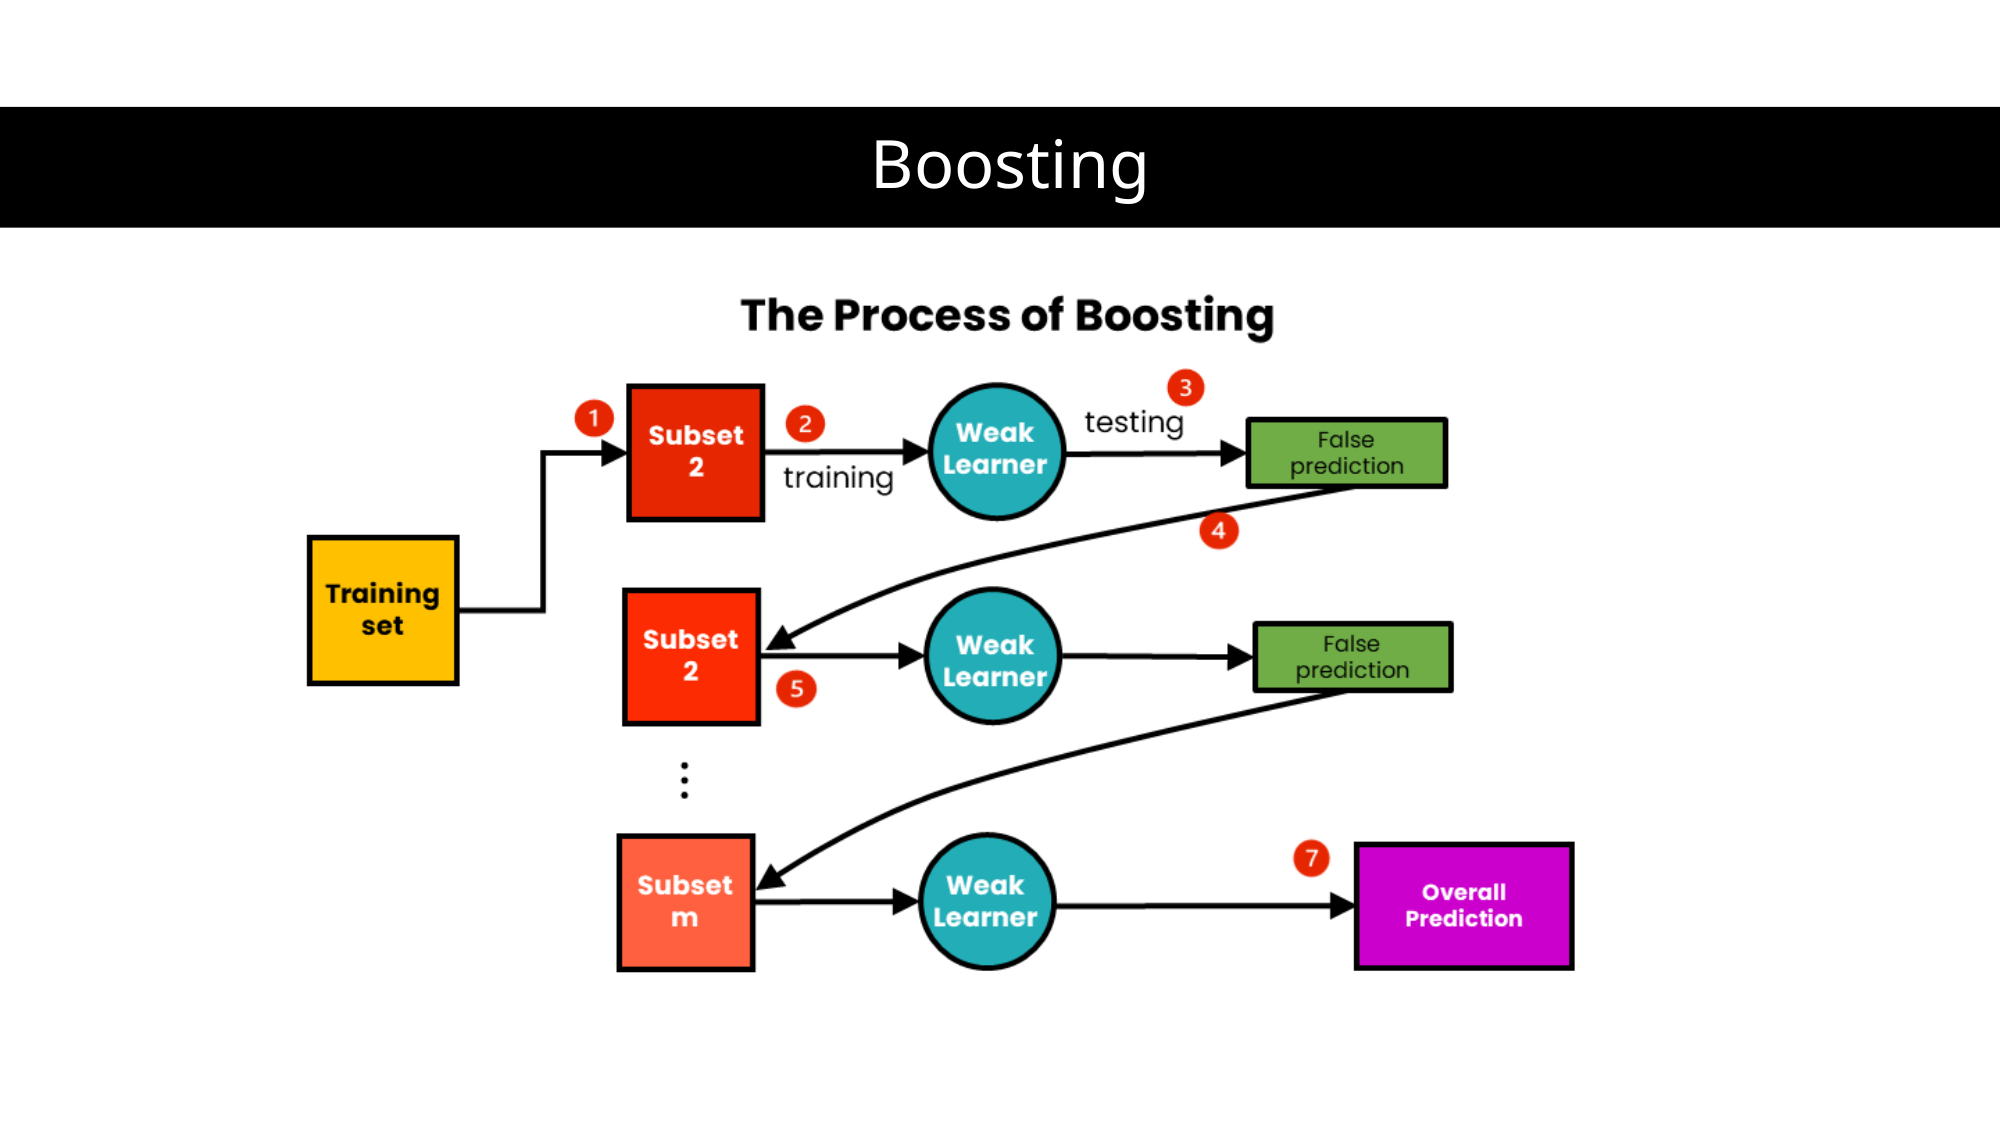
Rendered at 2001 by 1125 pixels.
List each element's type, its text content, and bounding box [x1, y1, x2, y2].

text_box [0, 106, 2000, 229]
title Boosting [91, 105, 1931, 228]
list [271, 274, 1729, 996]
